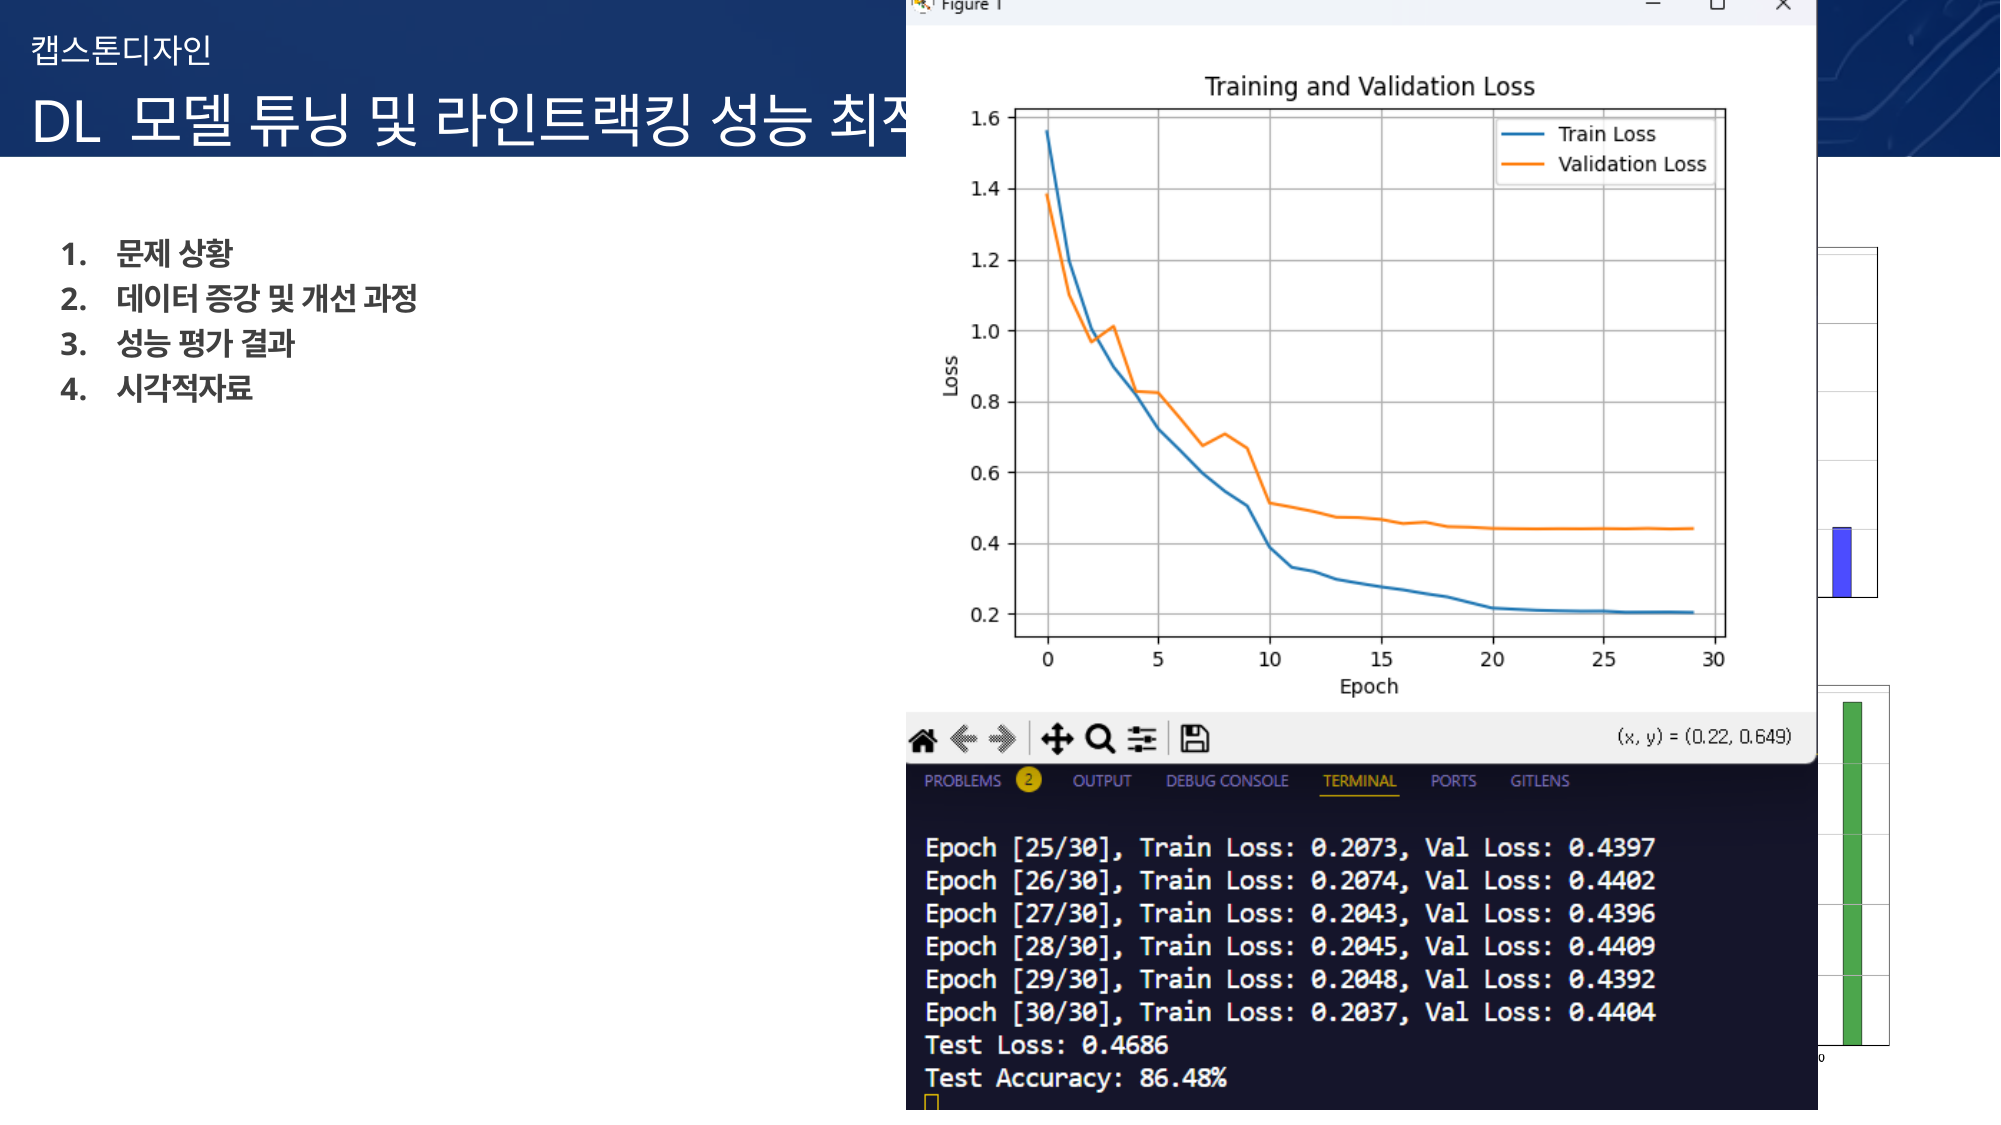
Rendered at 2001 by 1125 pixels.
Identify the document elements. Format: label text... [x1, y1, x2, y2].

text_box 문제 상황 데이터 증강 및 개선 과정 성능 평가 결과 시각적자료 [45, 219, 906, 414]
text_box 캡스톤디자인 DL 모델 튜닝 및 라인트랙킹 성능 최적화 [15, 157, 906, 162]
picture [0, 0, 2000, 1110]
